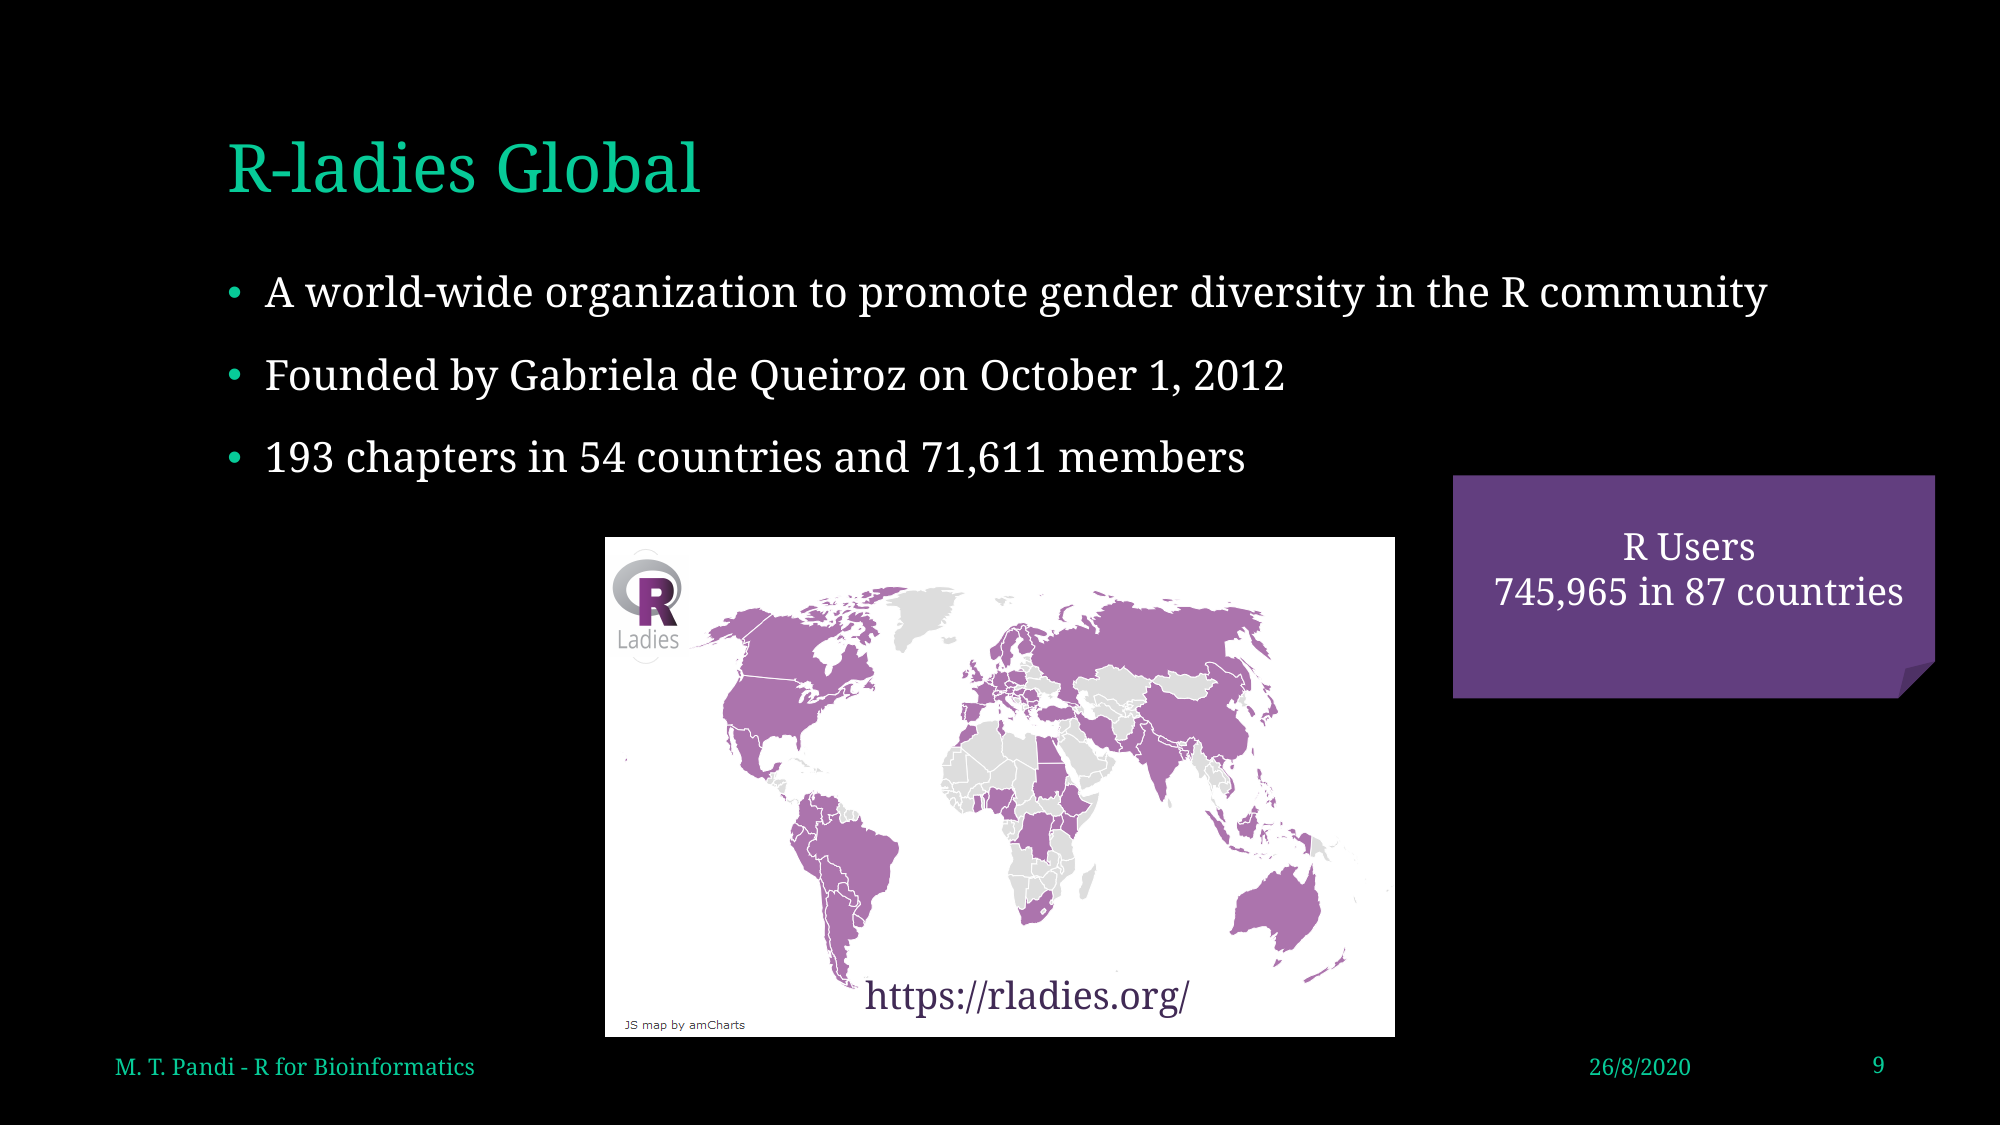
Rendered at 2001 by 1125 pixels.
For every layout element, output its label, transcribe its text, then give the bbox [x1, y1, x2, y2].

footer M. T. Pandi - R for Bioinformatics [99, 1047, 1101, 1085]
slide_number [1545, 1047, 1707, 1085]
list A world-wide organization to promote gender diversity in the R community Founded by Gabriela de Queiroz on October 1, 2012 193 chapters in 54 countries and 71,611 members [212, 264, 1788, 978]
slide_number 9 [1764, 1047, 1900, 1085]
text_box R Users 745,965 in 87 countries [1452, 474, 1939, 700]
title R-ladies Global [212, 85, 1788, 215]
picture [605, 537, 1395, 1038]
